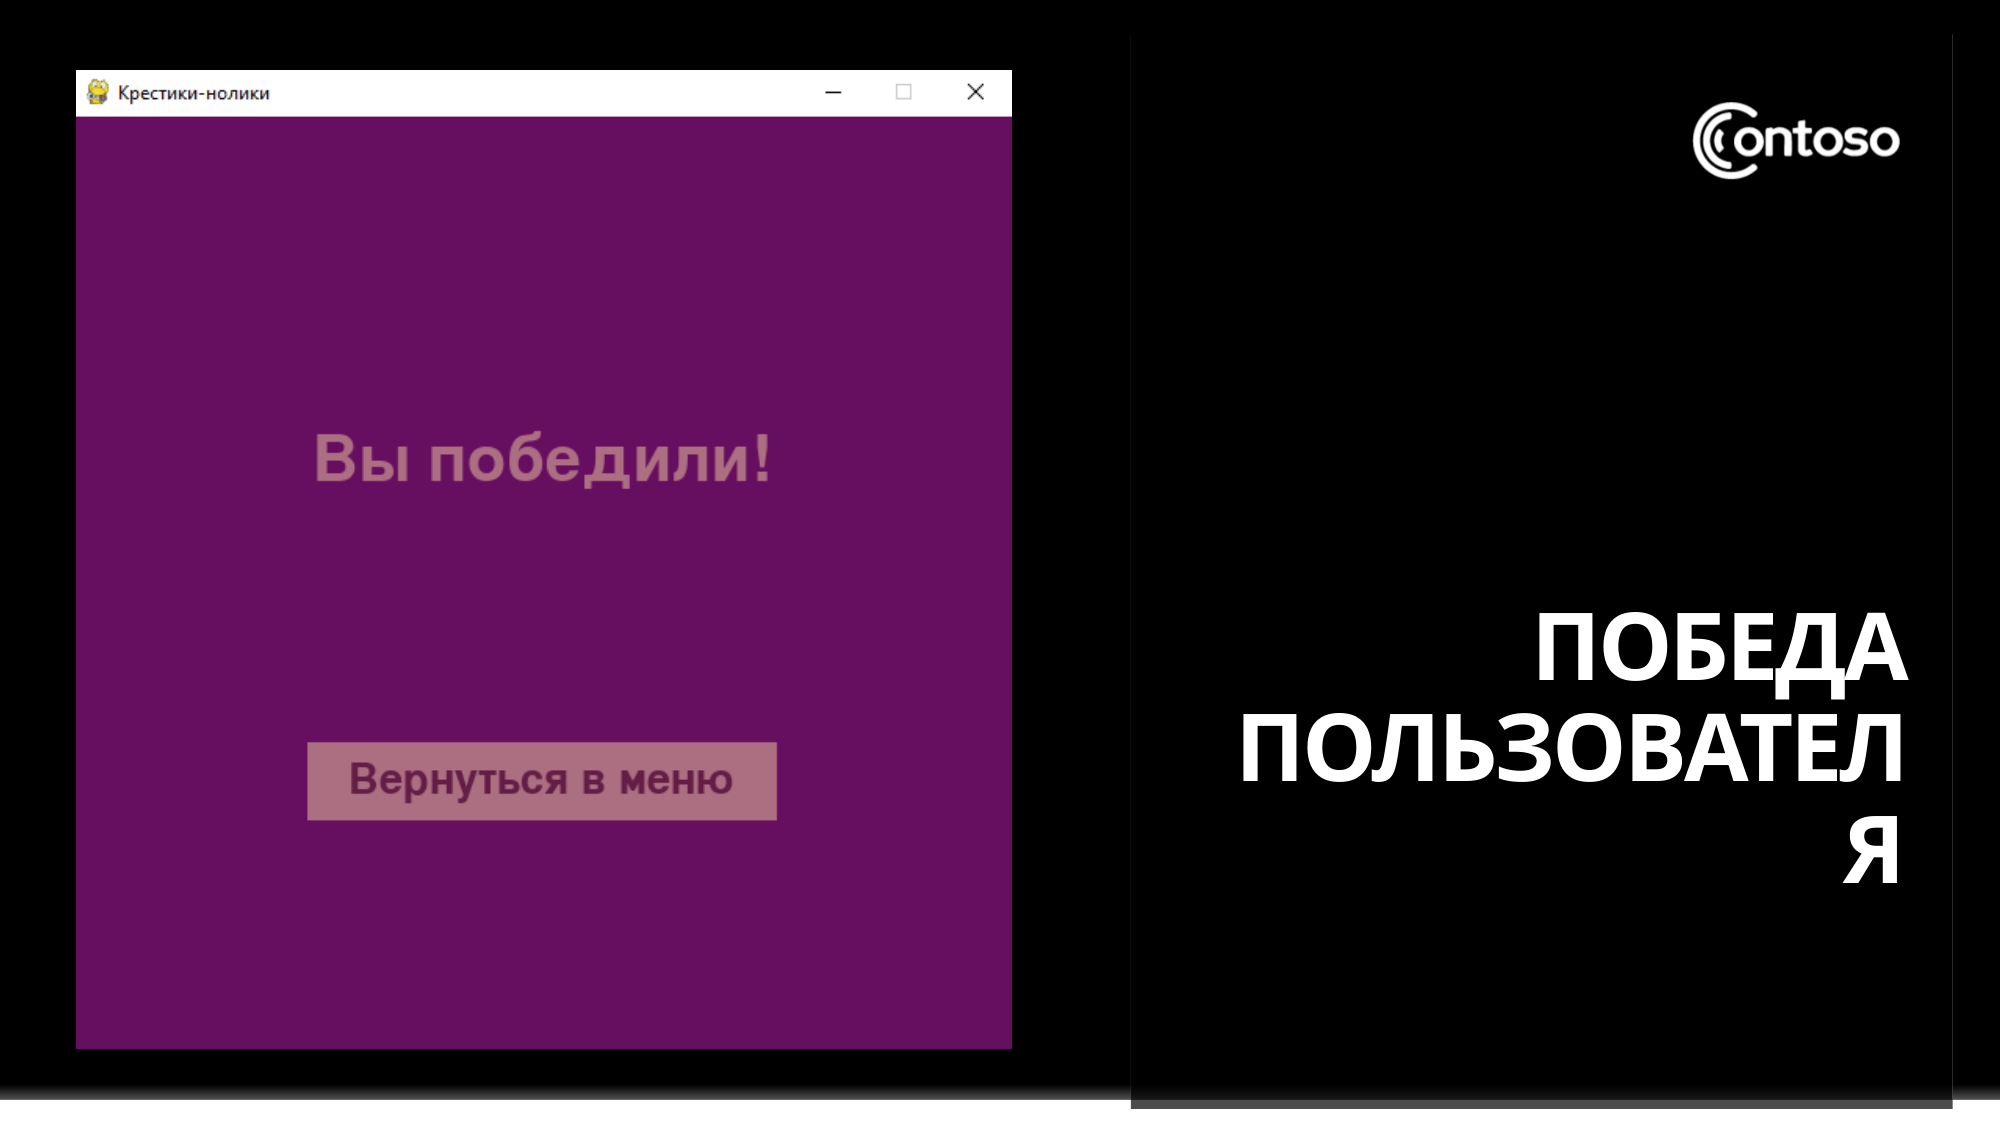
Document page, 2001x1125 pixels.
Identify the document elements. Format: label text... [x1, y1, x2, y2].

title Победа пользователя [1175, 639, 1907, 904]
picture [1685, 95, 1907, 181]
picture [76, 70, 1012, 1049]
